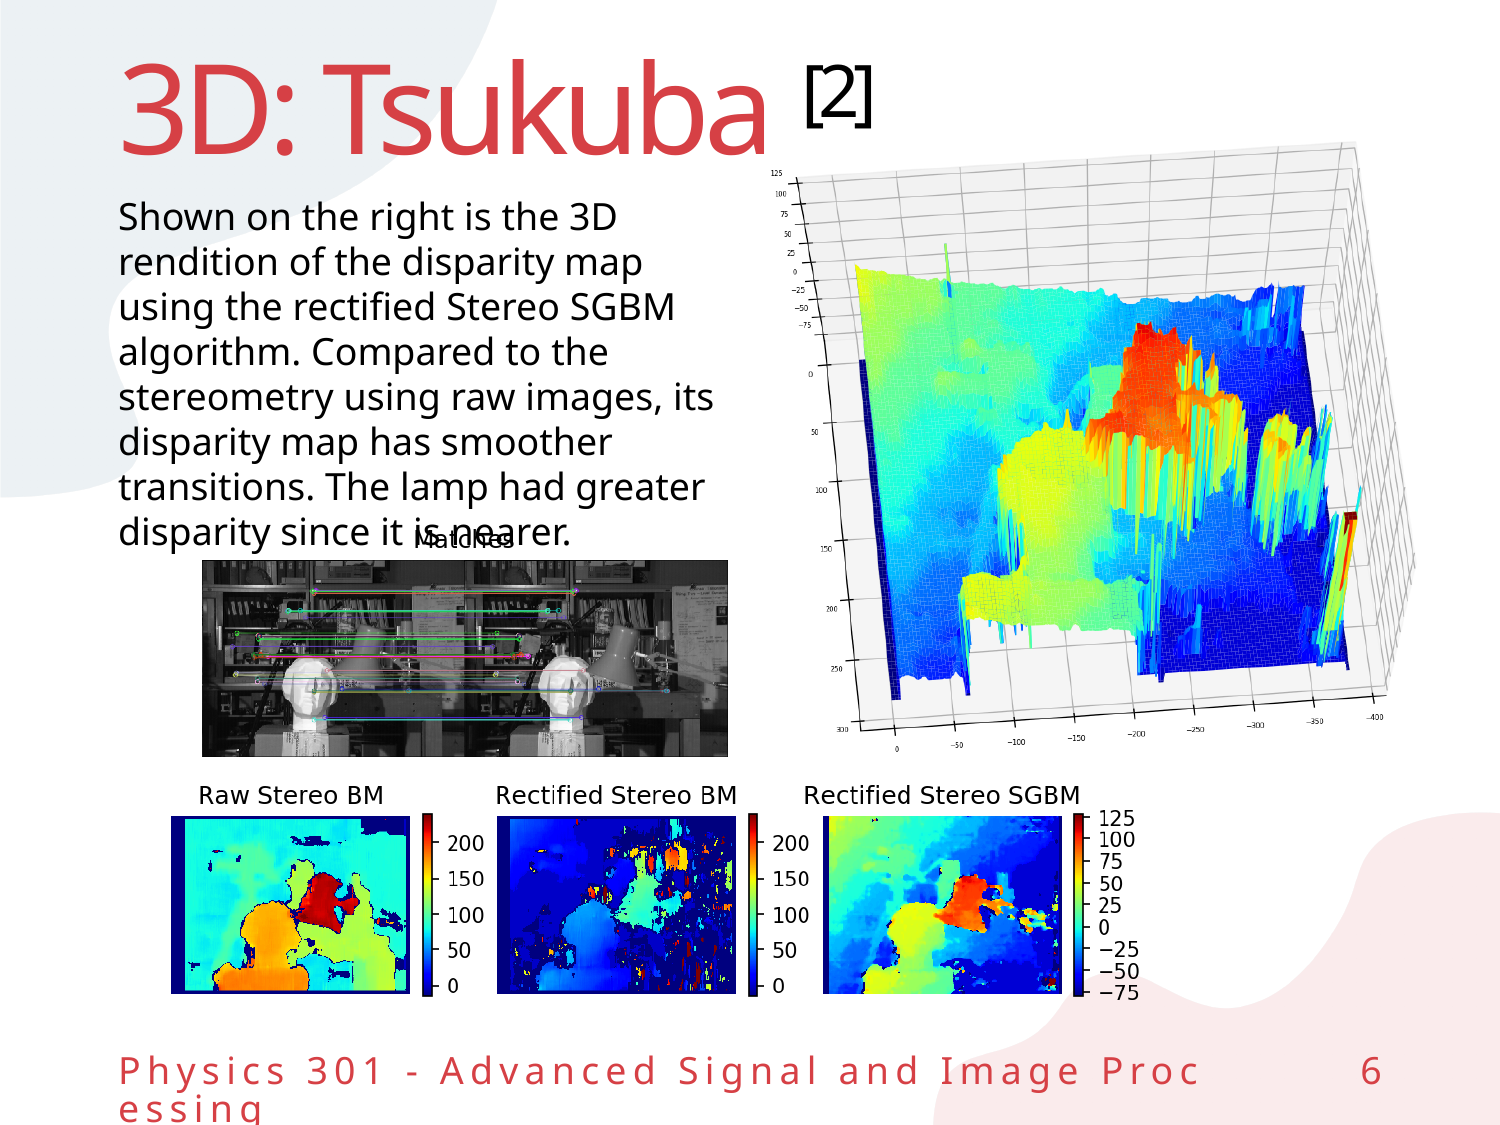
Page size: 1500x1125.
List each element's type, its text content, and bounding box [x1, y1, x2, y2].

footer Physics 301 - Advanced Signal and Image Processing [103, 1042, 1222, 1103]
title 3D: Tsukuba [2] [103, 59, 1397, 169]
list Shown on the right is the 3D rendition of the disparity map using the rectified Stereo SGBM algorithm. Compared to the stereometry using raw images, its disparity map has smoother transitions. The lamp had greater disparity since it is nearer. [103, 185, 674, 514]
slide_number 6 [1244, 1042, 1397, 1103]
picture [1, 0, 1500, 1125]
